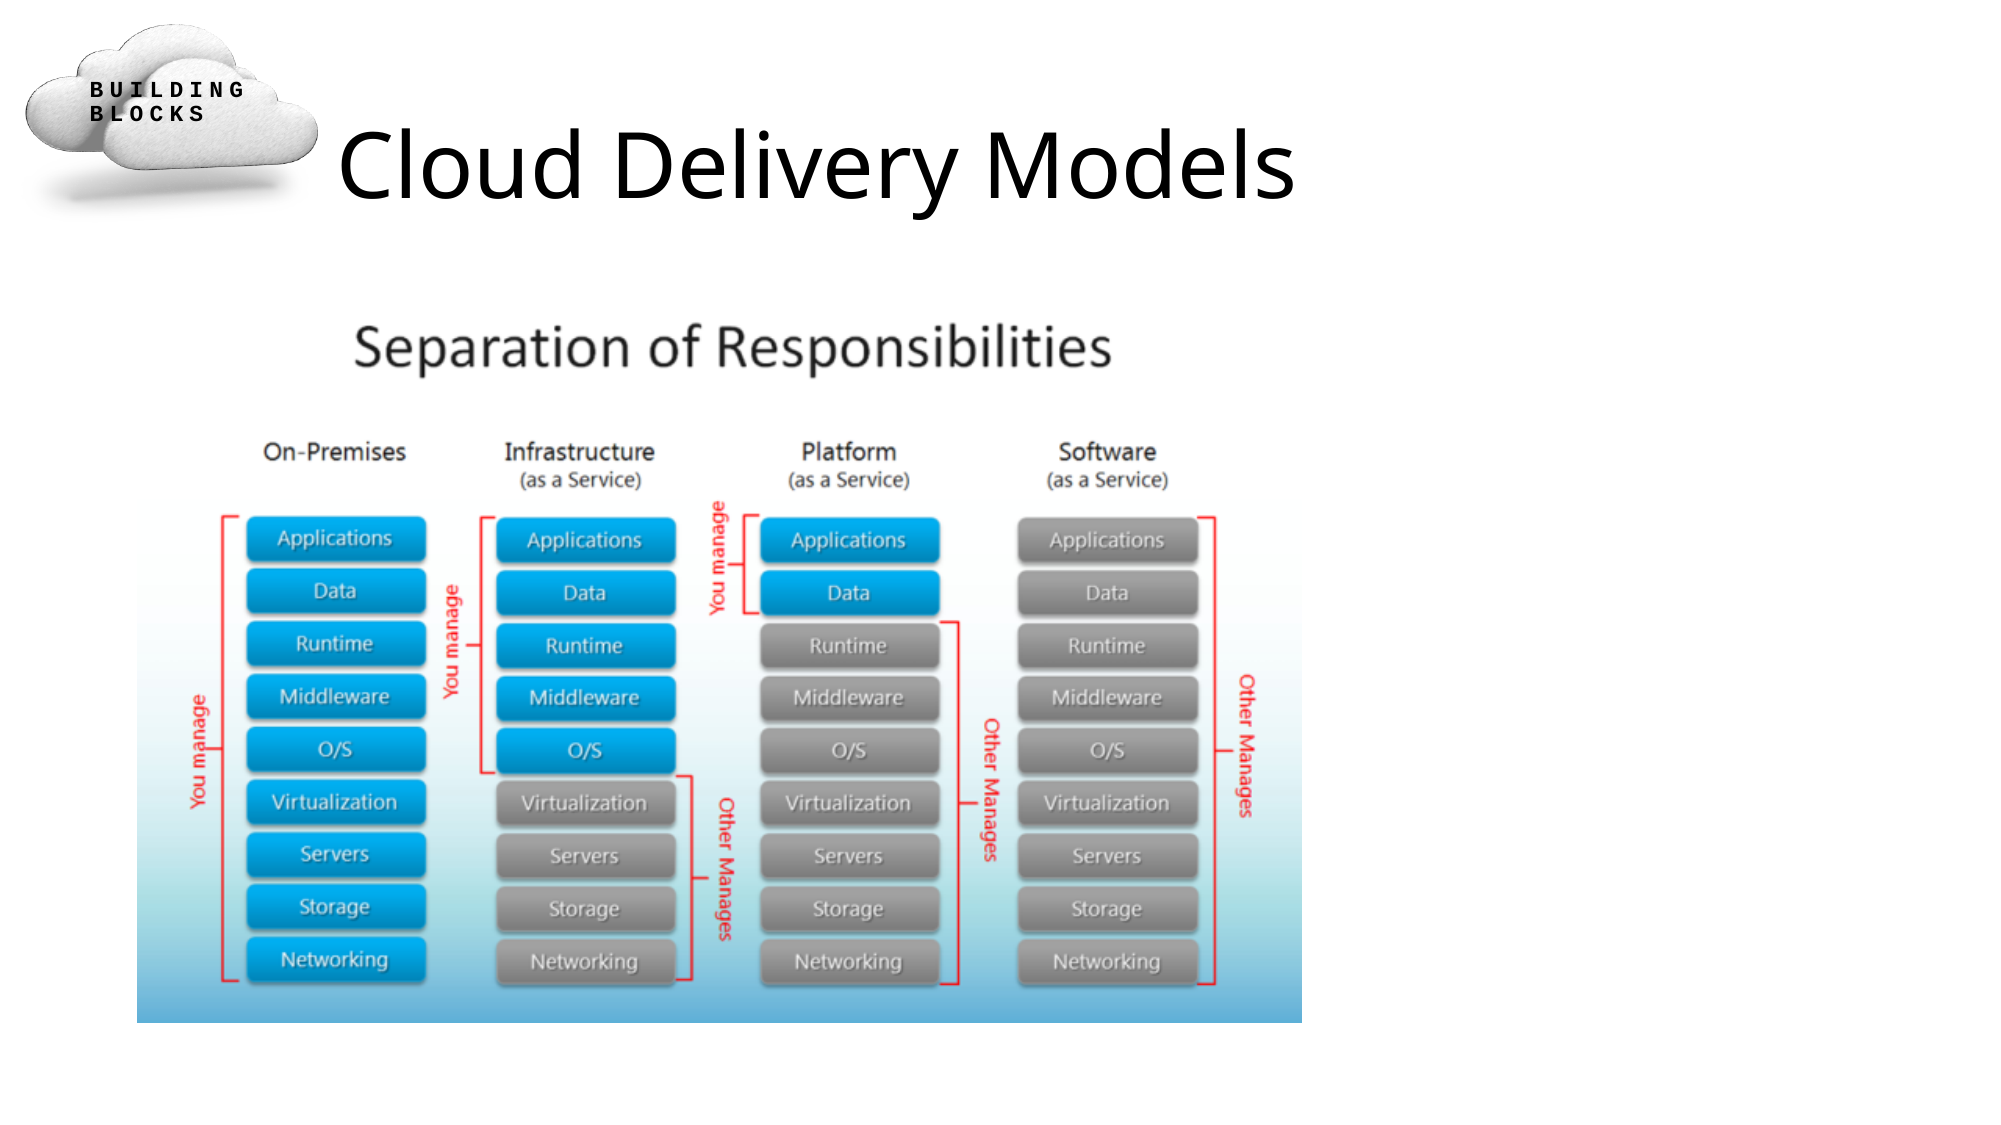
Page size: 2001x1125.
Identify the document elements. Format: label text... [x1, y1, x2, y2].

picture [137, 301, 1302, 1023]
list IaaS – Infrastructure as a Service PaaS – Platform as a Service SaaS – Software as a Service Combining Cloud Delivery Models [137, 299, 1863, 1014]
picture [21, 0, 322, 223]
title Cloud Delivery Models [321, 59, 1863, 278]
